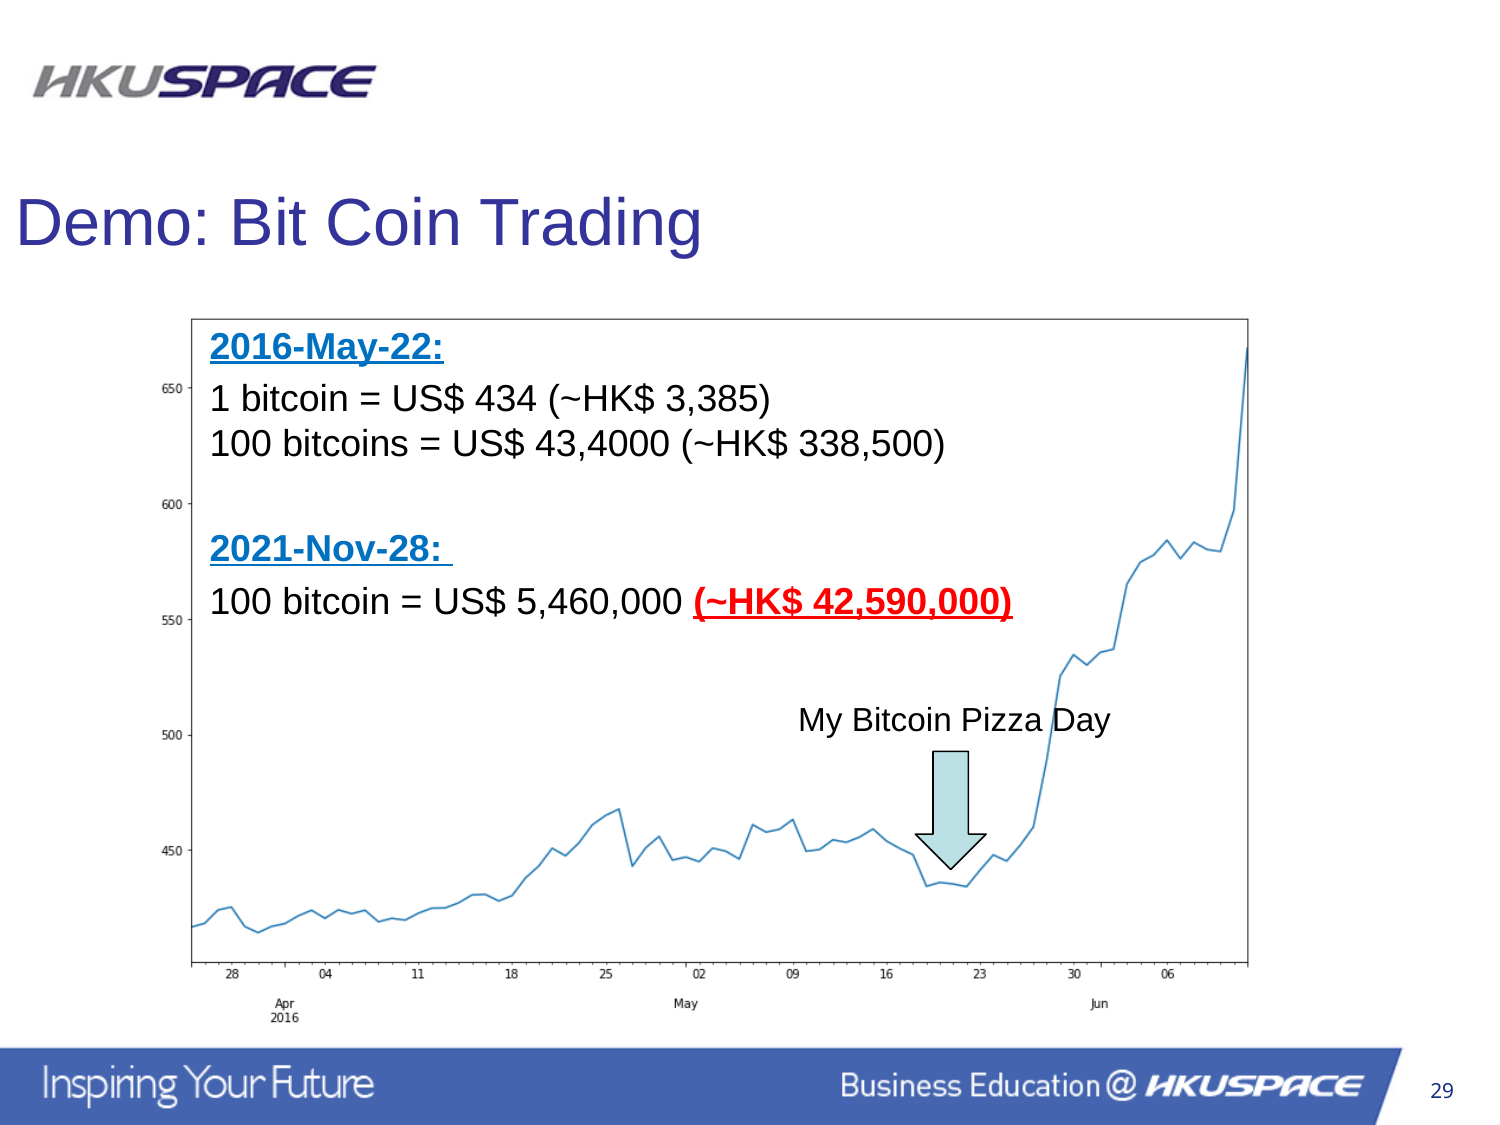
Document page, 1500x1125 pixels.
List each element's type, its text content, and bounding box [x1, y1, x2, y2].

title Demo: Bit Coin Trading [0, 101, 1325, 266]
picture [0, 0, 1500, 1125]
slide_number 29 [1415, 1070, 1499, 1125]
